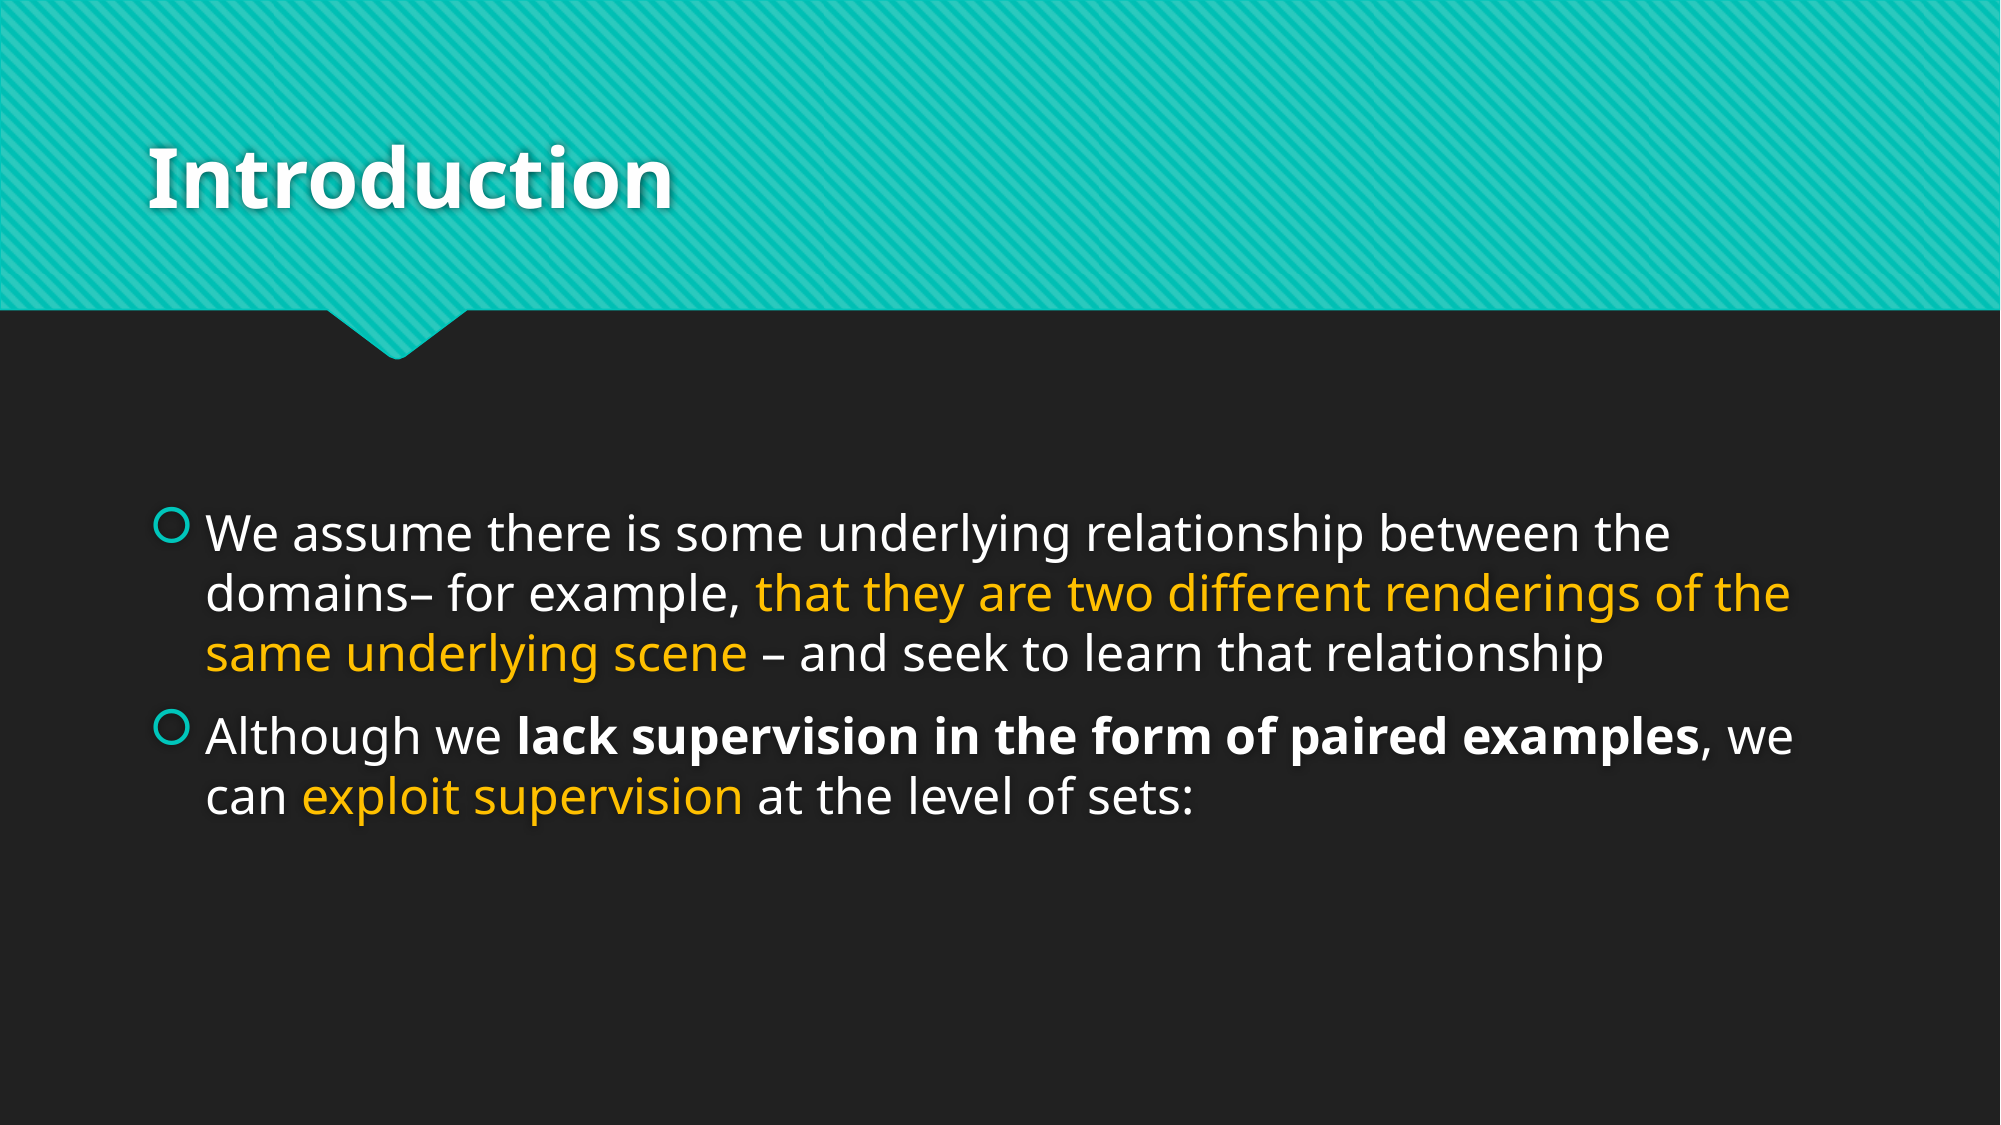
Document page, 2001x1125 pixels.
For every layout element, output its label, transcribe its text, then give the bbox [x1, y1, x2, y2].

list We assume there is some underlying relationship between the domains– for example, that they are two different renderings of the same underlying scene – and seek to learn that relationship Although we lack supervision in the form of paired examples, we can exploit supervision at the level of sets: [134, 364, 1866, 962]
title Introduction [132, 73, 1868, 233]
